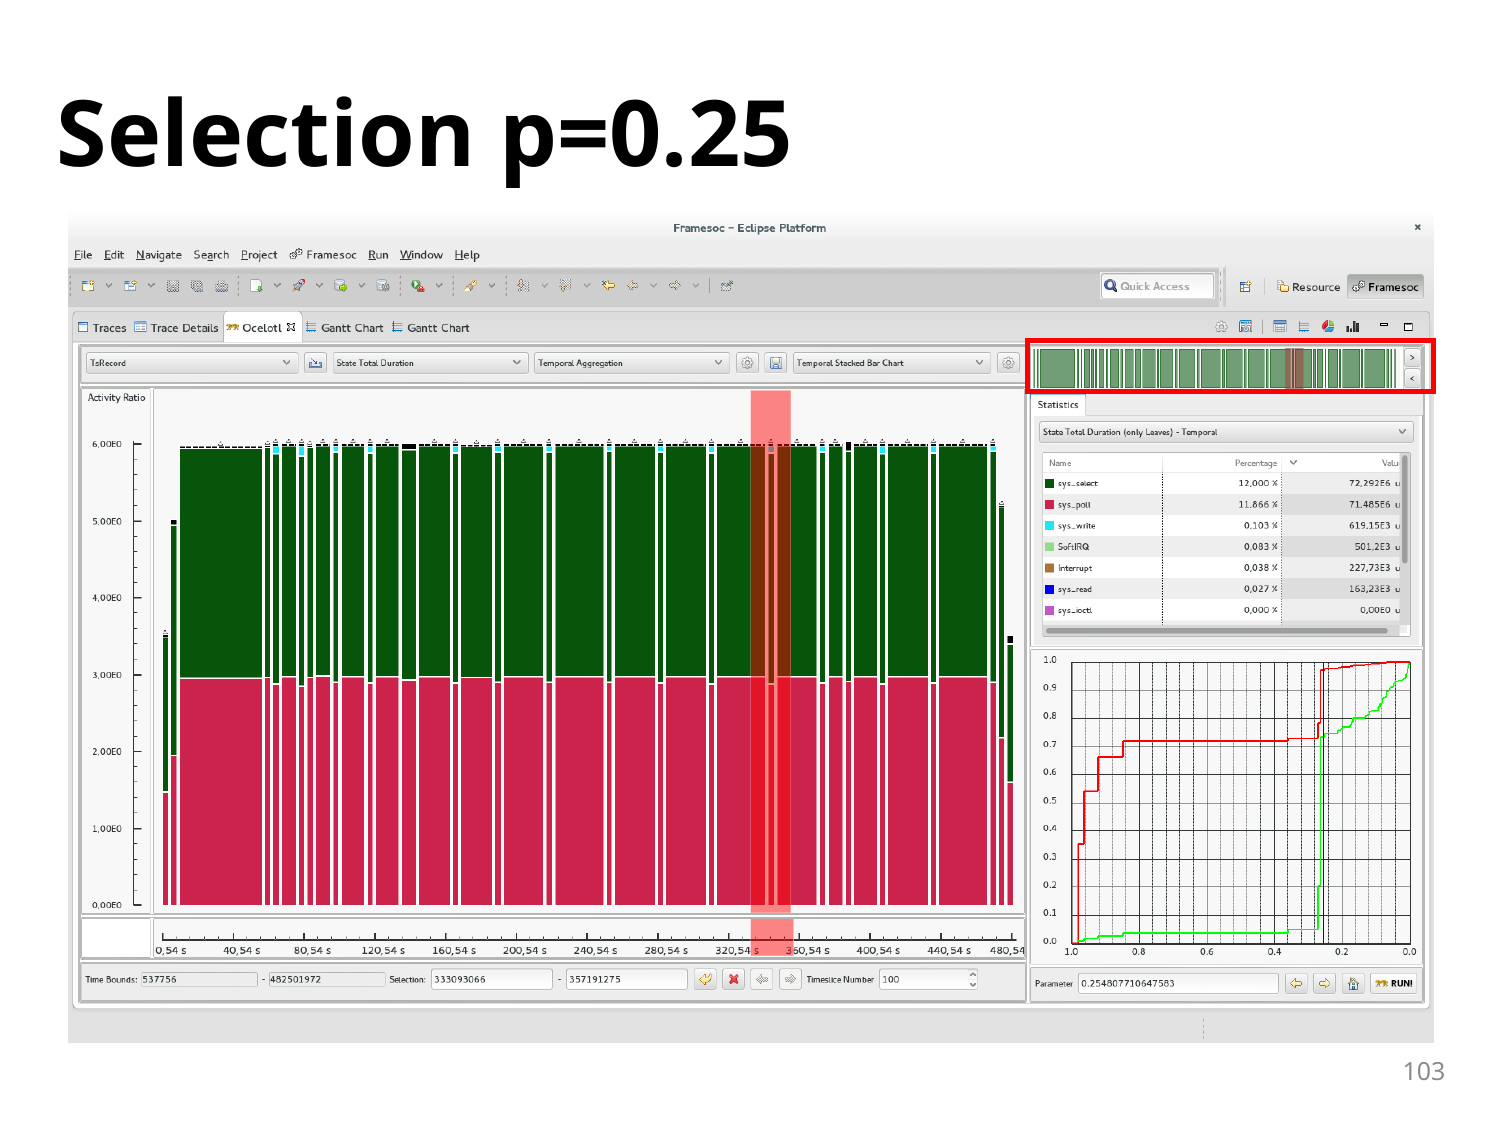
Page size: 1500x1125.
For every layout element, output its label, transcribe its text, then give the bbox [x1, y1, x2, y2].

title Selection p=0.25 [41, 59, 1461, 215]
picture [68, 211, 1434, 1043]
slide_number 103 [1059, 1042, 1461, 1103]
